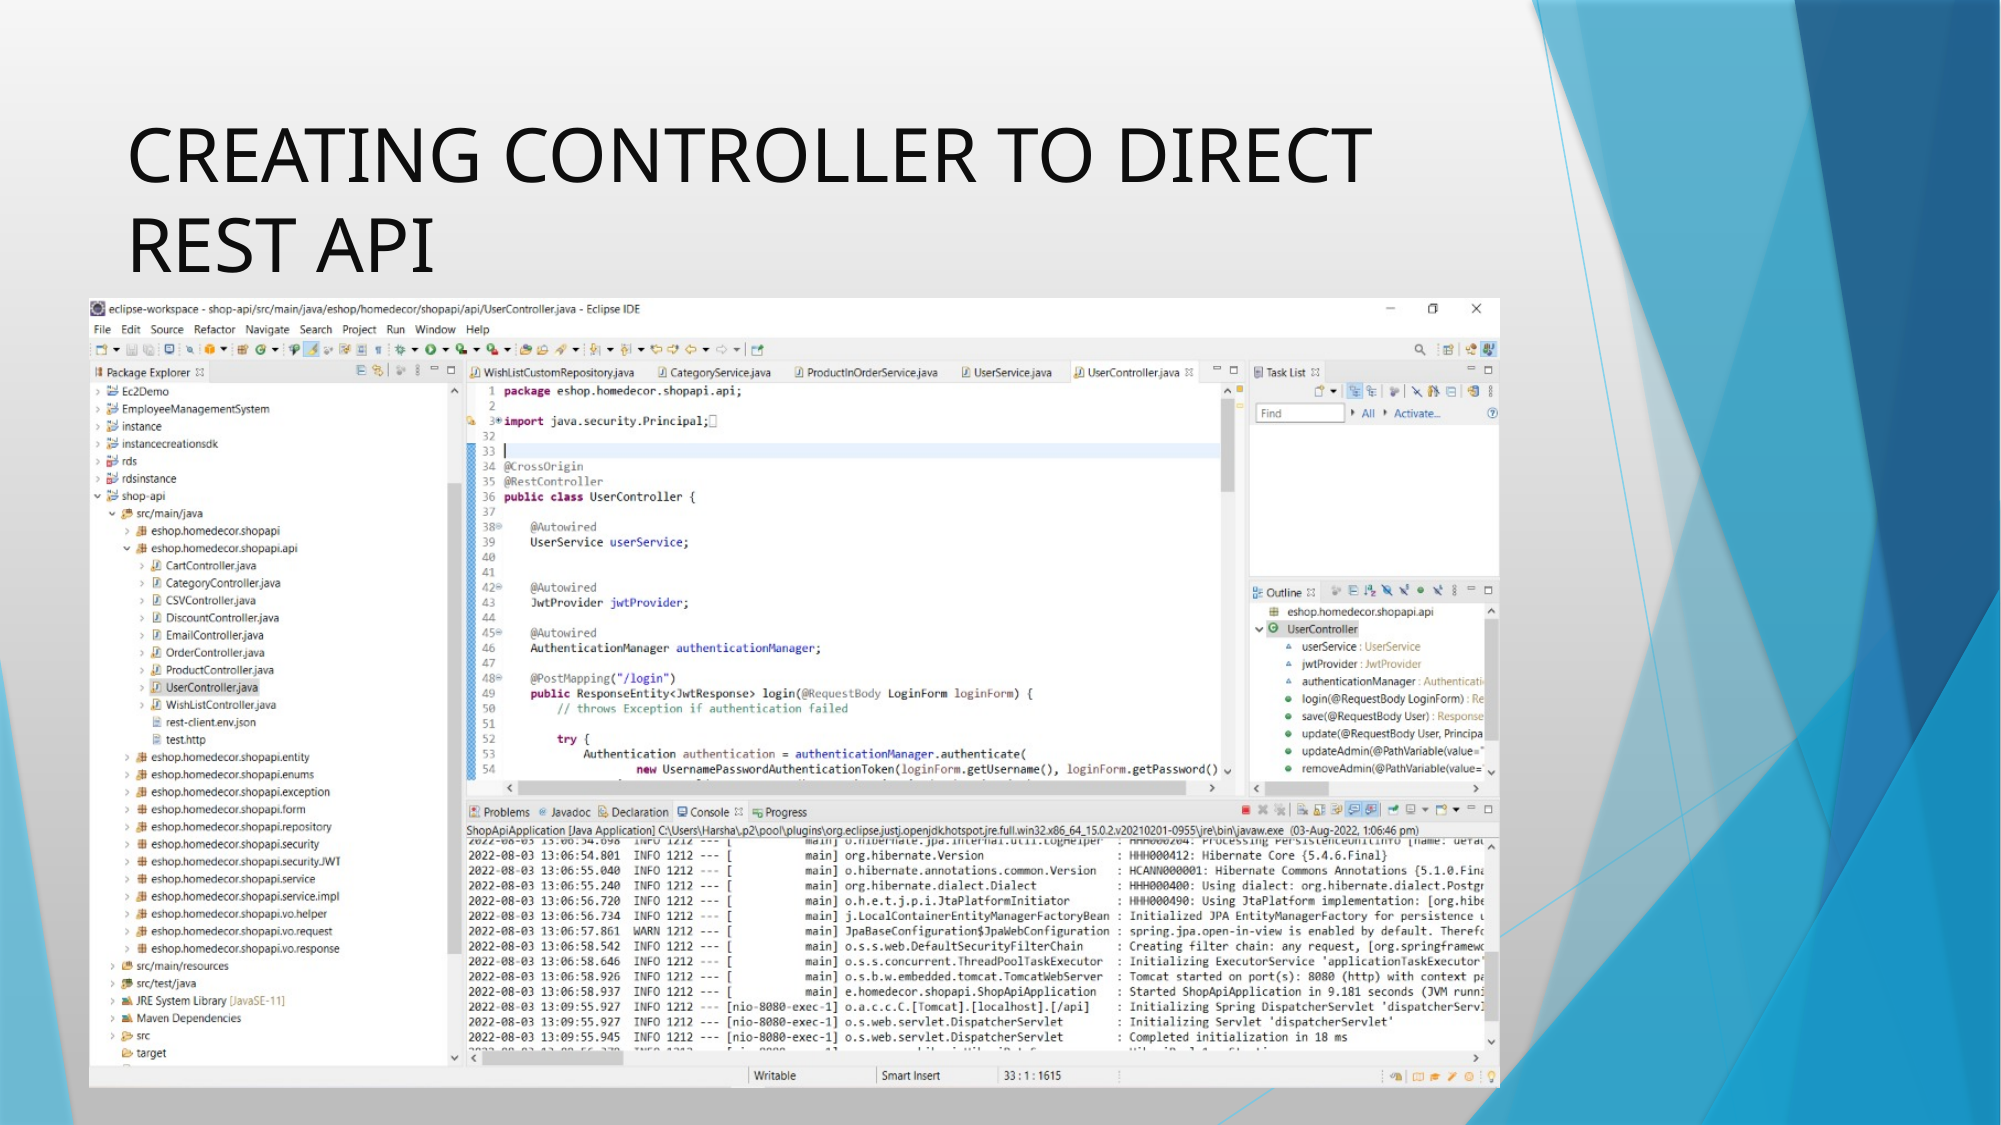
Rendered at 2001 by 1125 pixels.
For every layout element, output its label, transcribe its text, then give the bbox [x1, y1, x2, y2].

title CREATING CONTROLLER TO DIRECT REST API [111, 99, 1522, 317]
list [89, 297, 1501, 1088]
